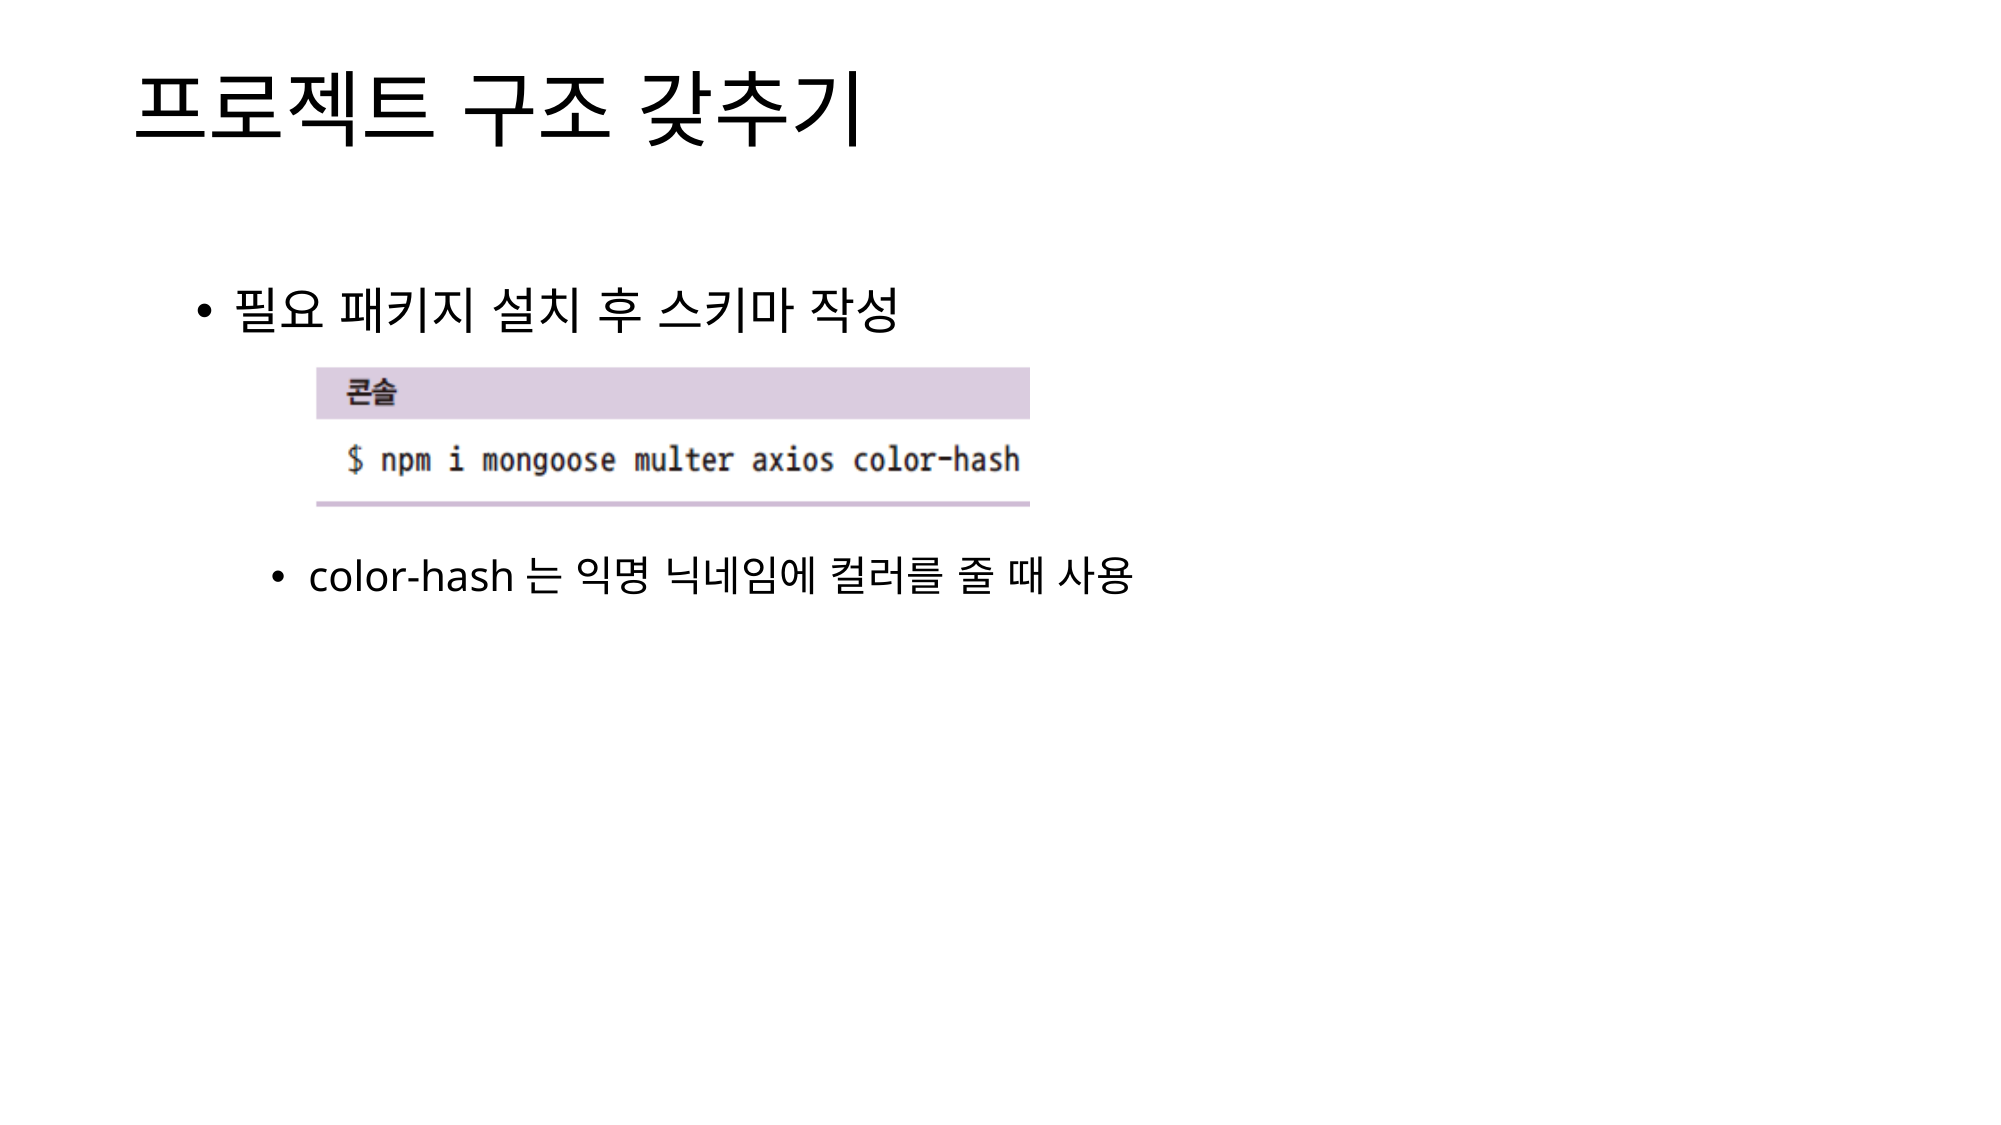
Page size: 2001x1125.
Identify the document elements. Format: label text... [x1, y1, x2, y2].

text_box 필요 패키지 설치 후 스키마 작성 color-hash는 익명 닉네임에 컬러를 줄 때 사용 [181, 279, 1511, 875]
text_box 프로젝트 구조 갖추기 [117, 61, 1843, 279]
picture [306, 357, 1030, 517]
